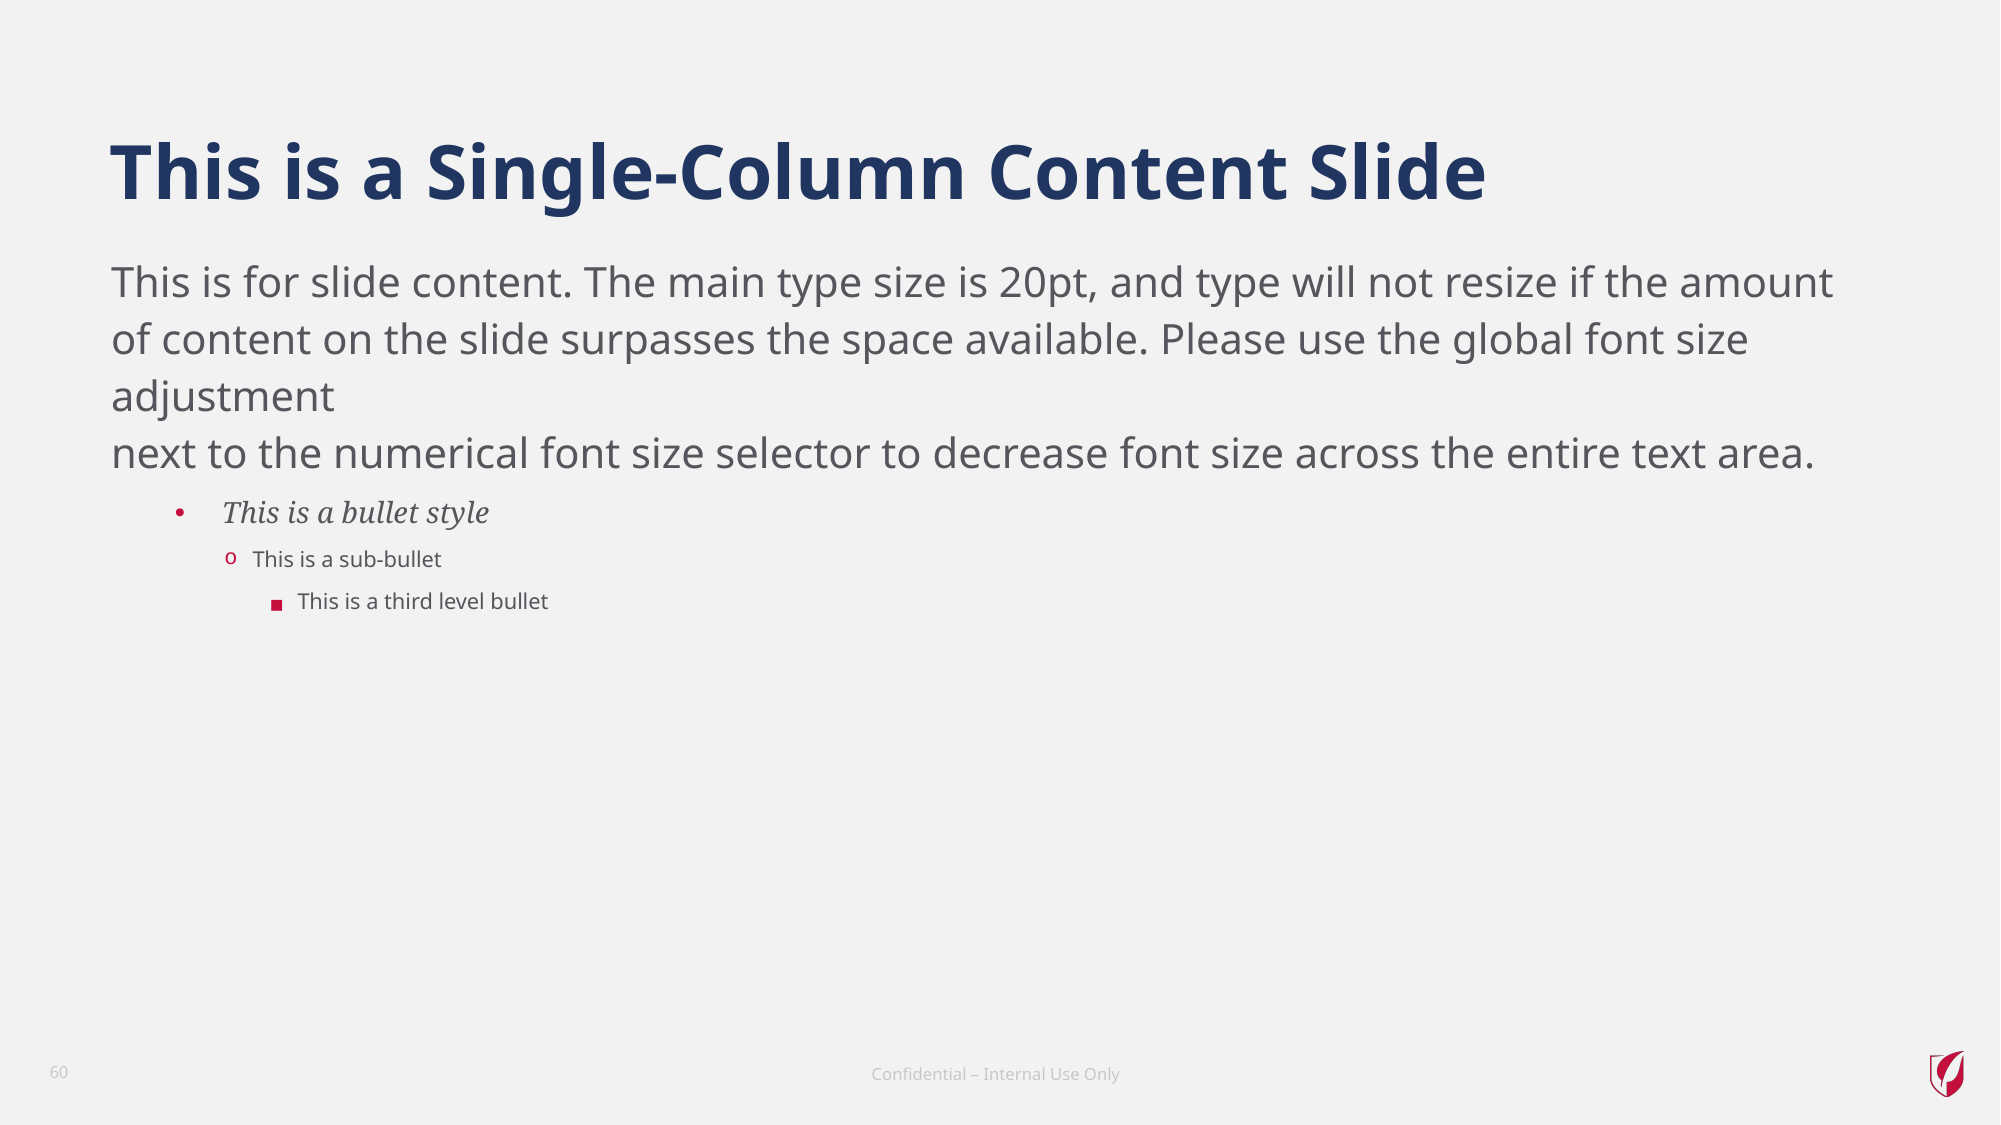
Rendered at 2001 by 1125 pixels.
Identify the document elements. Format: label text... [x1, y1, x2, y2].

list This is for slide content. The main type size is 20pt, and type will not resize if the amount of content on the slide surpasses the space available. Please use the global font size adjustment next to the numerical font size selector to decrease font size across the entire text area. This is a bullet style This is a sub-bullet This is a third level bullet [96, 241, 1896, 940]
title This is a Single-Column Content Slide [94, 59, 1895, 222]
slide_number ‹#› [34, 1050, 485, 1098]
picture [1930, 1051, 1964, 1097]
